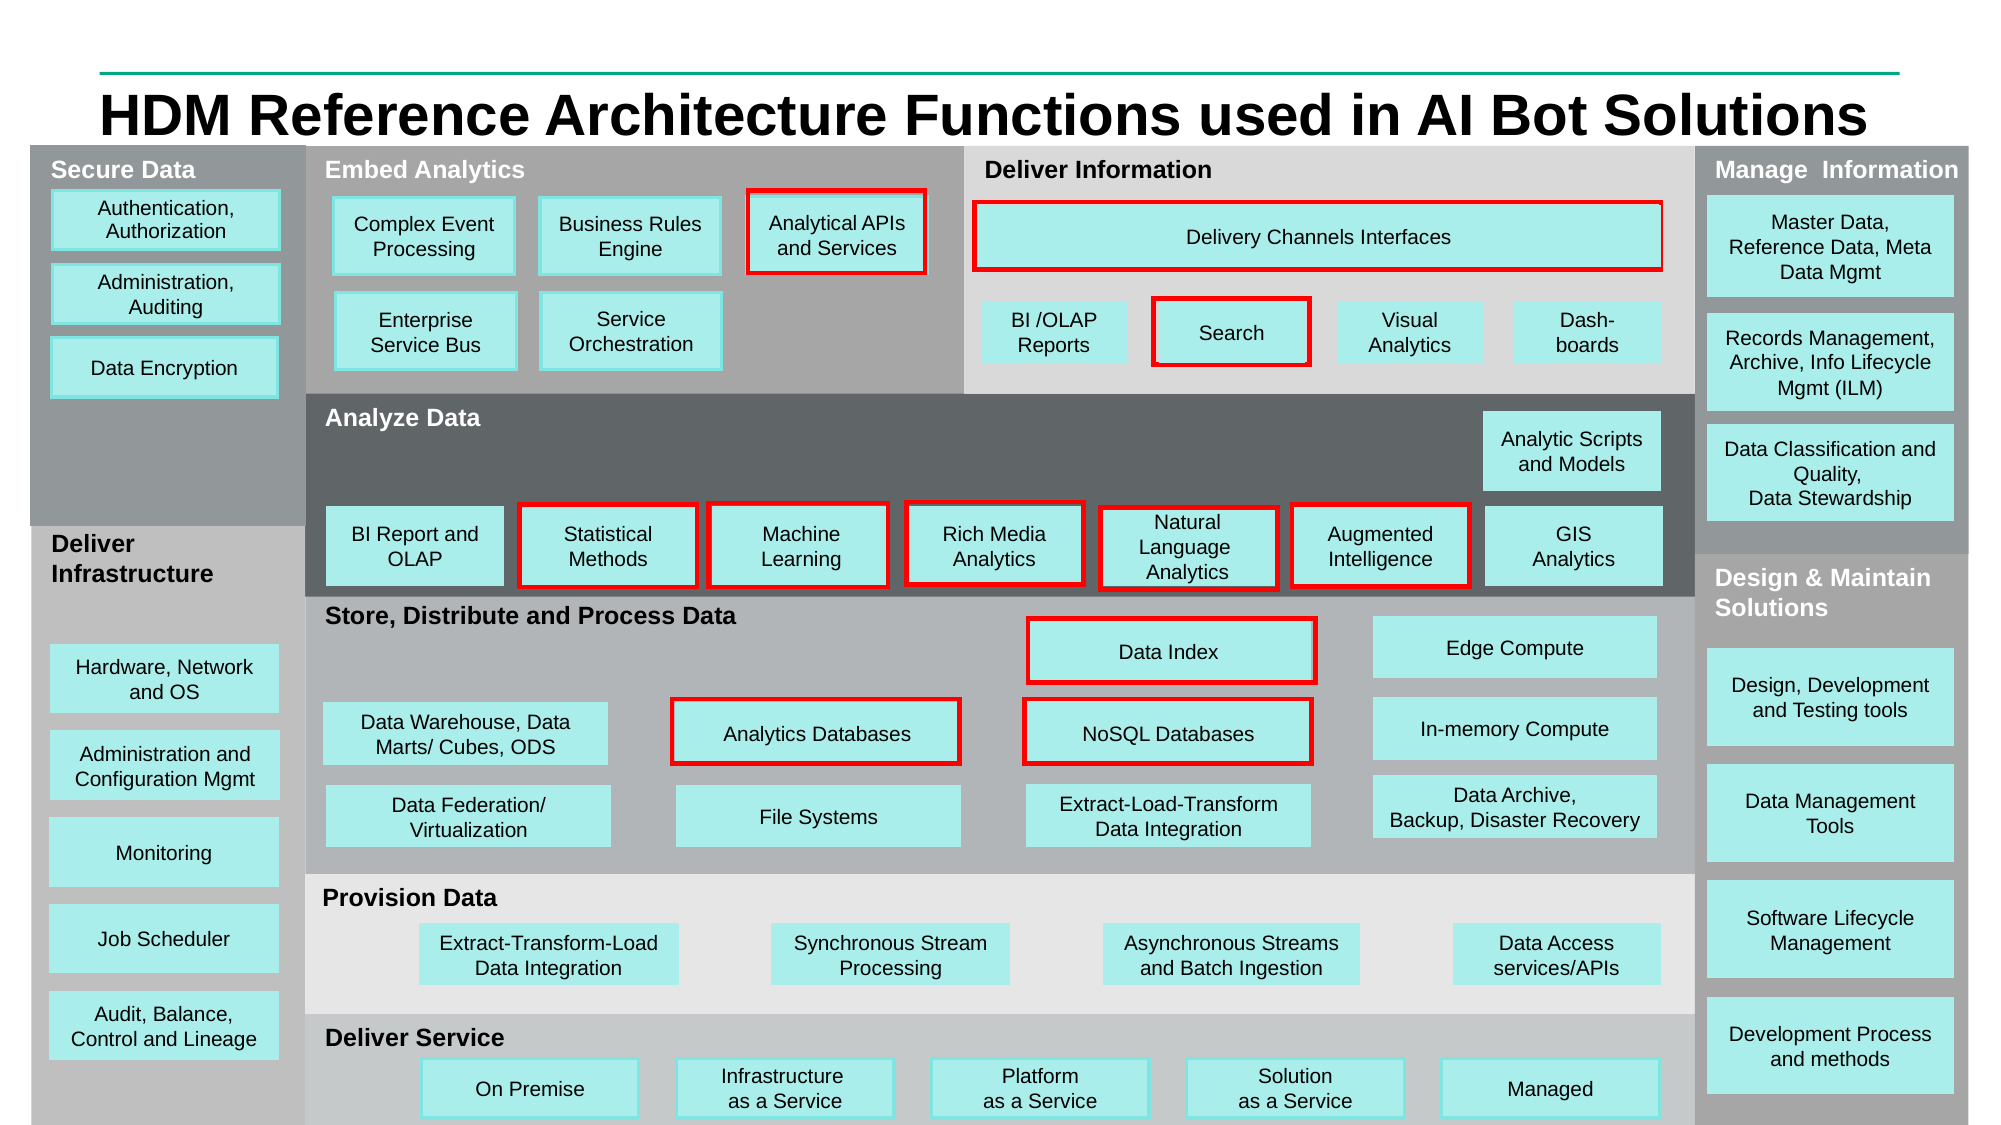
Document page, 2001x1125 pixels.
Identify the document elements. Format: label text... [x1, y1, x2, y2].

text_box Secure Data [30, 145, 306, 526]
text_box Platform as a Service [931, 1057, 1150, 1119]
text_box [1099, 506, 1279, 591]
text_box Deliver Service [306, 1015, 1694, 1125]
text_box Enterprise Service Bus [334, 292, 517, 371]
text_box Data Federation/ Virtualization [327, 786, 611, 847]
text_box [519, 504, 698, 588]
text_box Deliver Information [964, 145, 1695, 394]
text_box Embed Analytics [306, 146, 964, 393]
text_box Extract-Load-Transform Data Integration [1027, 785, 1310, 846]
text_box Data Archive, Backup, Disaster Recovery [1373, 776, 1657, 837]
text_box Data Management Tools [1708, 765, 1953, 861]
text_box Administration, Auditing [52, 263, 280, 325]
text_box Service Orchestration [540, 291, 723, 370]
text_box Asynchronous Streams and Batch Ingestion [1103, 924, 1360, 985]
text_box Analytic Scripts and Models [1483, 411, 1660, 490]
text_box Audit, Balance, Control and Lineage [50, 991, 278, 1060]
text_box Search [1159, 301, 1304, 363]
text_box [671, 698, 961, 764]
text_box Dash-boards [1515, 301, 1660, 363]
text_box Records Management, Archive, Info Lifecycle Mgmt (ILM) [1708, 313, 1953, 410]
text_box Complex Event Processing [333, 196, 516, 275]
text_box Deliver Infrastructure [31, 526, 306, 1125]
text_box Master Data, Reference Data, Meta Data Mgmt [1708, 195, 1953, 297]
text_box [1153, 297, 1311, 365]
text_box Software Lifecycle Management [1708, 881, 1953, 978]
text_box Design & Maintain Solutions [1694, 554, 1969, 1125]
text_box On Premise [420, 1057, 640, 1119]
text_box Administration and Configuration Mgmt [51, 731, 279, 799]
text_box BI /OLAP Reports [981, 301, 1127, 363]
text_box Managed [1441, 1057, 1660, 1119]
text_box Monitoring [50, 818, 278, 886]
text_box Data Classification and Quality, Data Stewardship [1708, 424, 1953, 521]
text_box [708, 502, 889, 588]
text_box Synchronous Stream Processing [771, 924, 1010, 985]
text_box [1291, 504, 1470, 588]
text_box Authentication, Authorization [52, 190, 280, 251]
text_box Manage Information [1694, 145, 1969, 554]
text_box GIS Analytics [1485, 507, 1662, 585]
text_box Visual Analytics [1337, 301, 1482, 363]
text_box Infrastructure as a Service [675, 1057, 895, 1119]
text_box [747, 190, 926, 274]
text_box Business Rules Engine [539, 196, 722, 275]
text_box File Systems [677, 786, 961, 847]
text_box In-memory Compute [1373, 698, 1657, 759]
text_box [905, 501, 1084, 585]
text_box BI Report and OLAP [327, 507, 504, 585]
text_box [1027, 618, 1316, 684]
text_box Data Encryption [50, 337, 279, 398]
text_box Hardware, Network and OS [50, 644, 279, 713]
text_box Data Access services/APIs [1453, 924, 1660, 985]
text_box Design, Development and Testing tools [1708, 649, 1953, 745]
text_box Extract-Transform-Load Data Integration [419, 924, 678, 985]
text_box [1023, 698, 1313, 764]
text_box Analyze Data [306, 393, 1694, 597]
text_box Job Scheduler [50, 904, 278, 973]
text_box [973, 201, 1662, 270]
text_box Provision Data [305, 874, 1694, 1015]
text_box Edge Compute [1373, 617, 1657, 678]
text_box Development Process and methods [1708, 997, 1953, 1094]
title HDM Reference Architecture Functions used in AI Bot Solutions [99, 85, 1900, 146]
text_box Data Warehouse, Data Marts/ Cubes, ODS [324, 703, 607, 764]
text_box Delivery Channels Interfaces [977, 205, 1660, 267]
text_box Store, Distribute and Process Data [306, 597, 1694, 874]
text_box Solution as a Service [1186, 1057, 1405, 1119]
